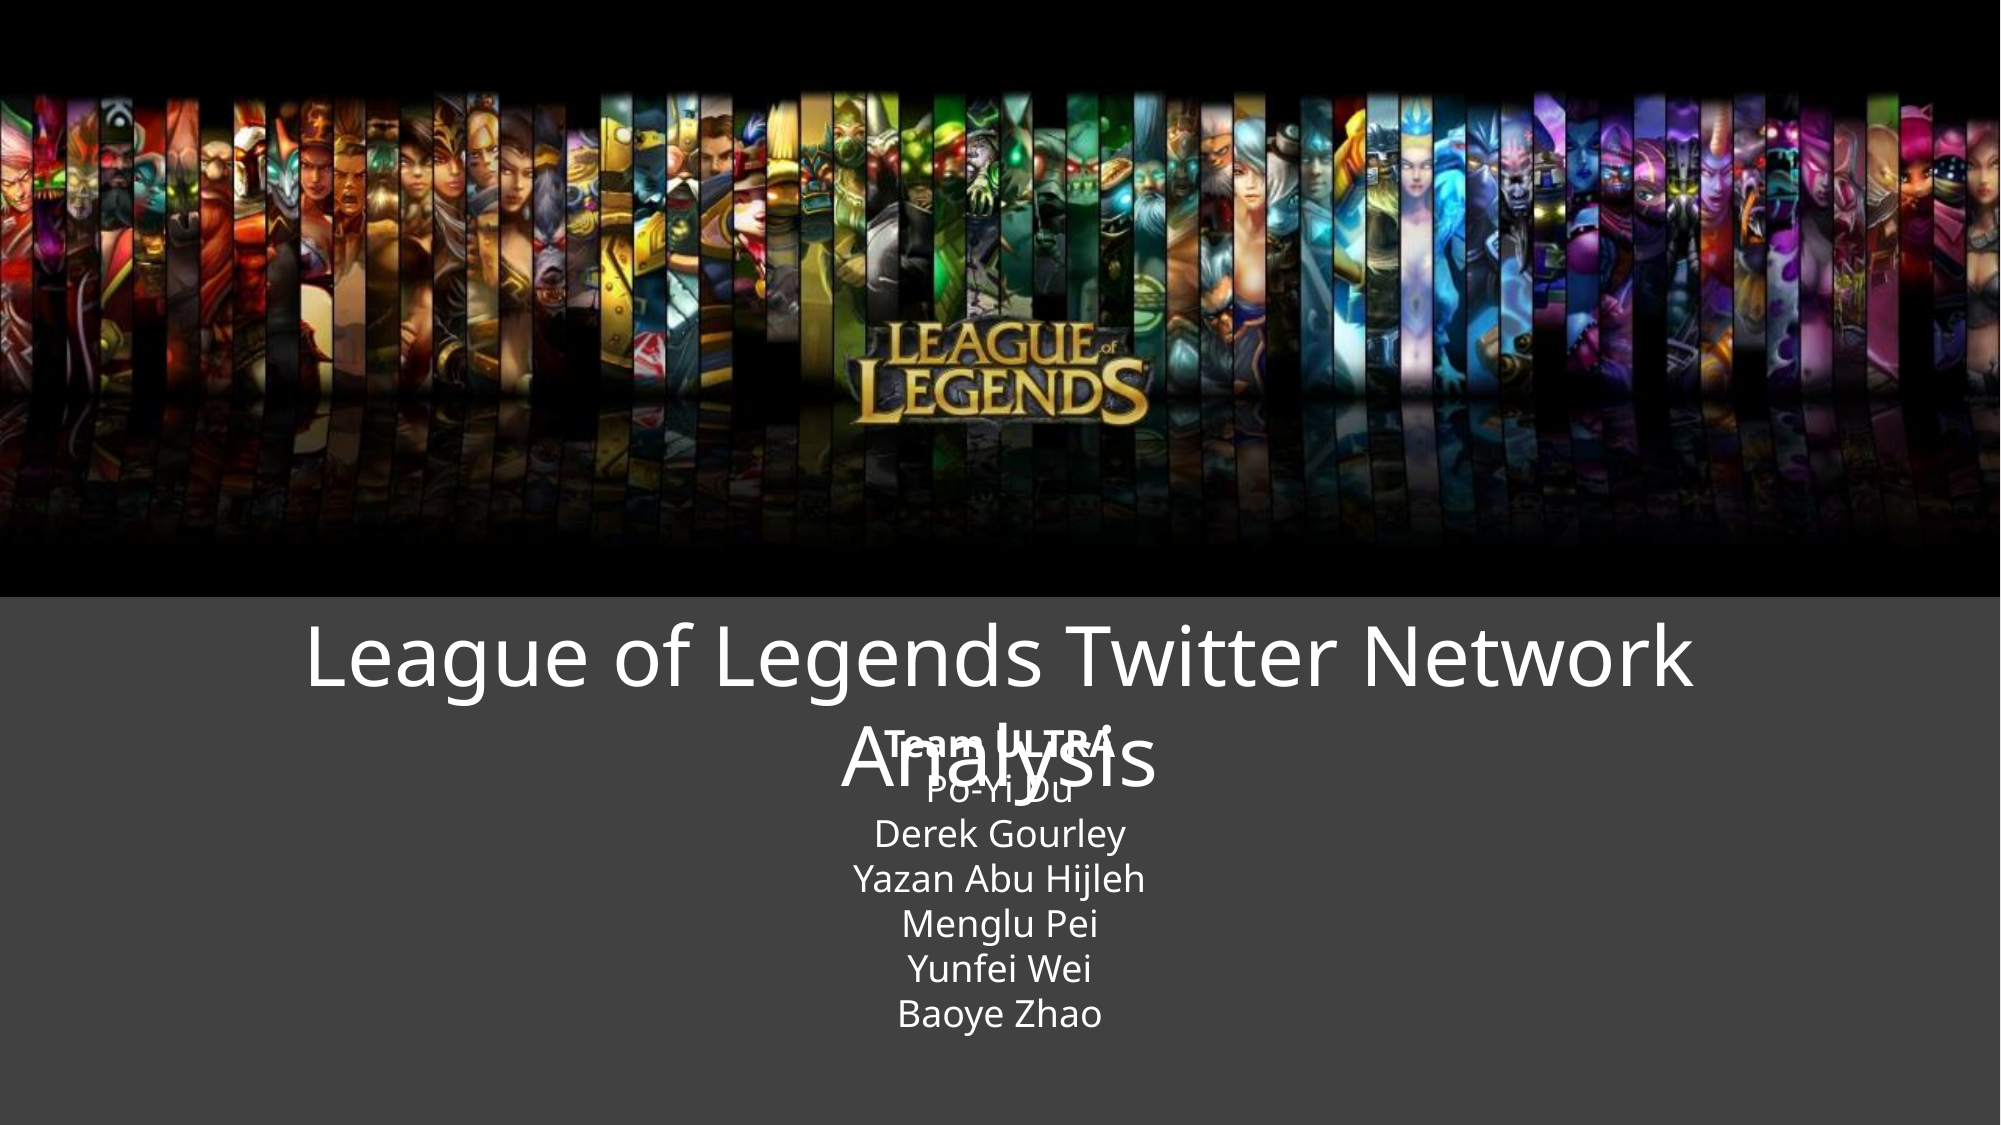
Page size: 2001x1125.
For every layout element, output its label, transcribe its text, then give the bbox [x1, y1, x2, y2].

picture [0, 0, 2000, 597]
text_box Team ULTRA Po-Yi Du Derek Gourley Yazan Abu Hijleh Menglu Pei Yunfei Wei Baoye Zhao [774, 712, 1225, 1042]
text_box League of Legends Twitter Network Analysis [204, 597, 1796, 811]
